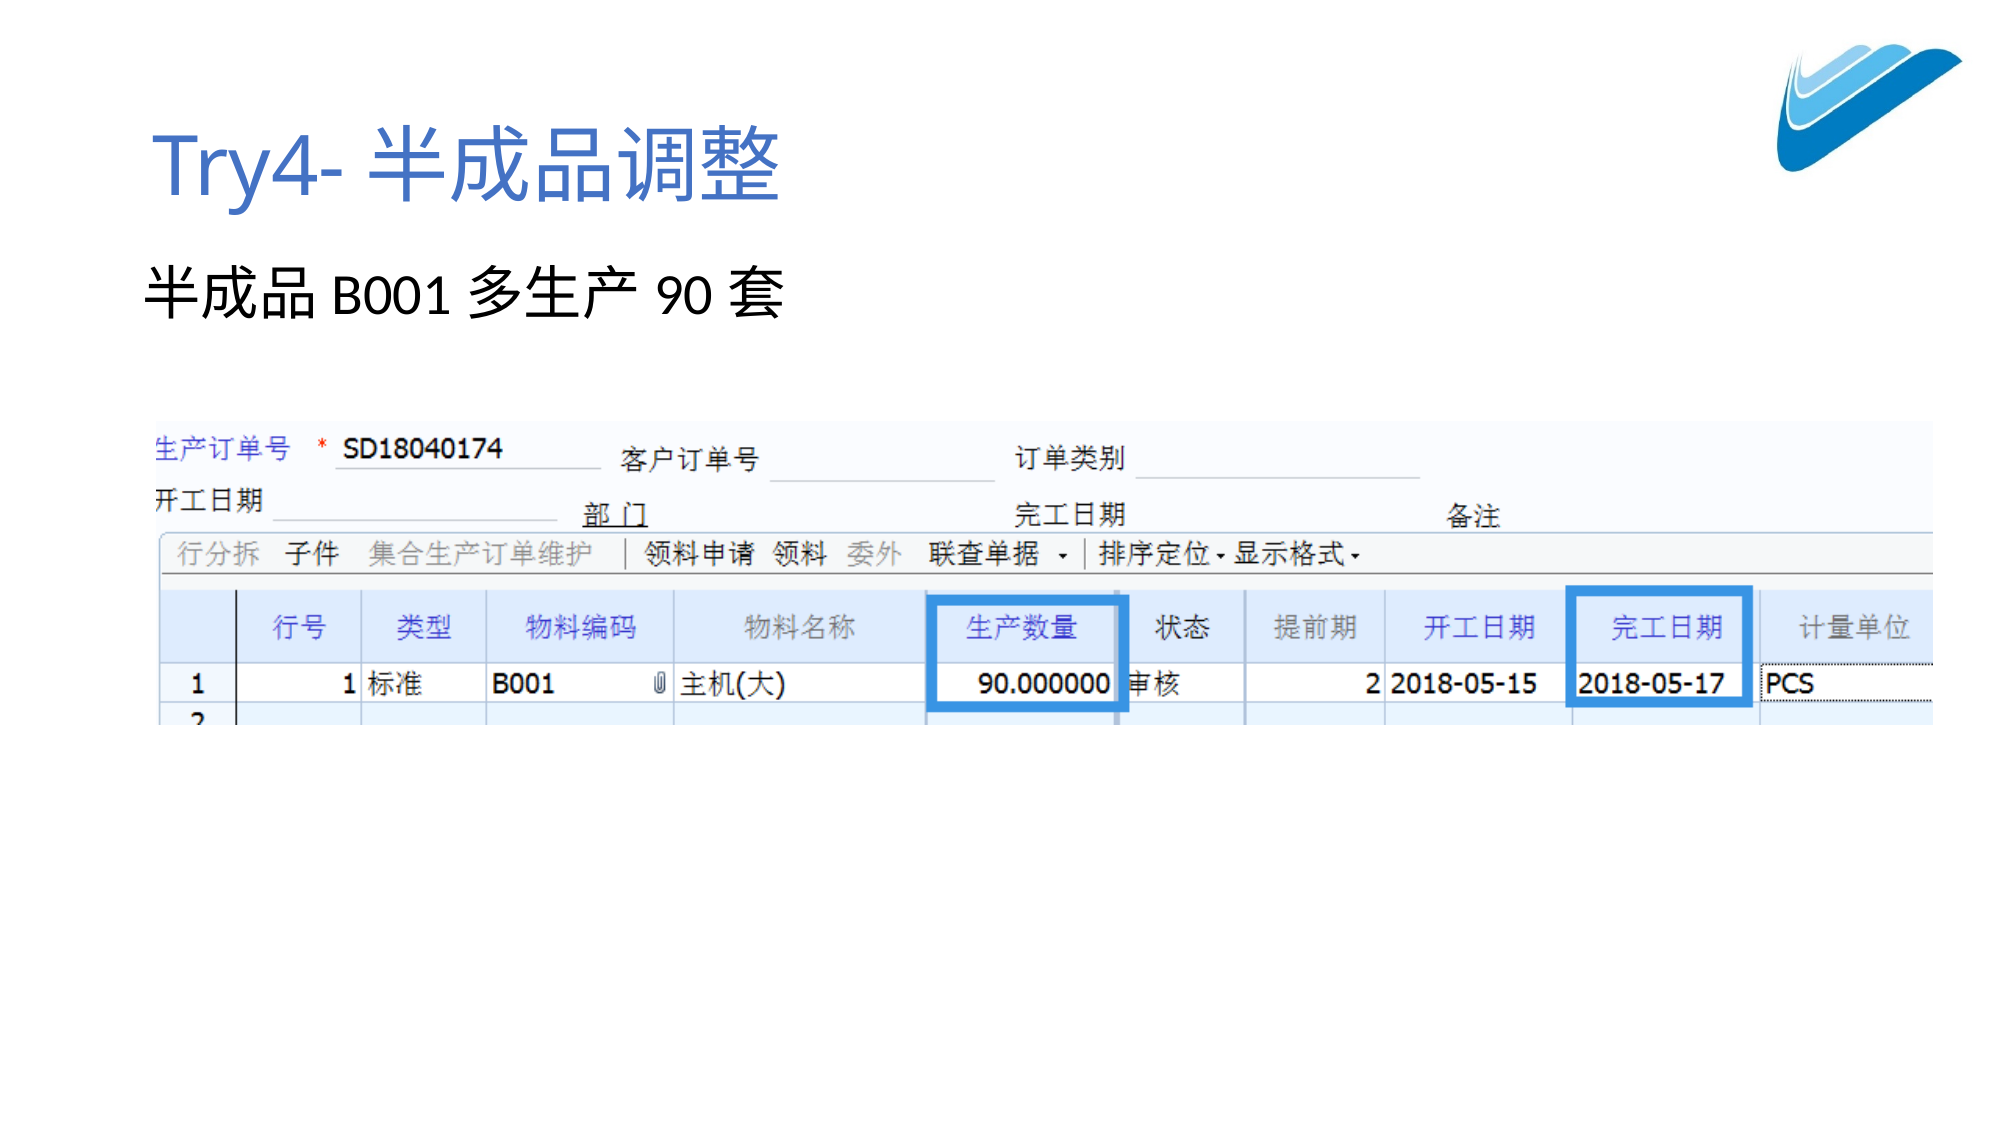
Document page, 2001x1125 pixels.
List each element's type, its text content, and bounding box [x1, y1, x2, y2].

title Try4-半成品调整 [137, 59, 1425, 248]
picture [156, 421, 1933, 725]
picture [1742, 9, 1982, 198]
text_box 半成品B001多生产90套 [127, 248, 1692, 334]
